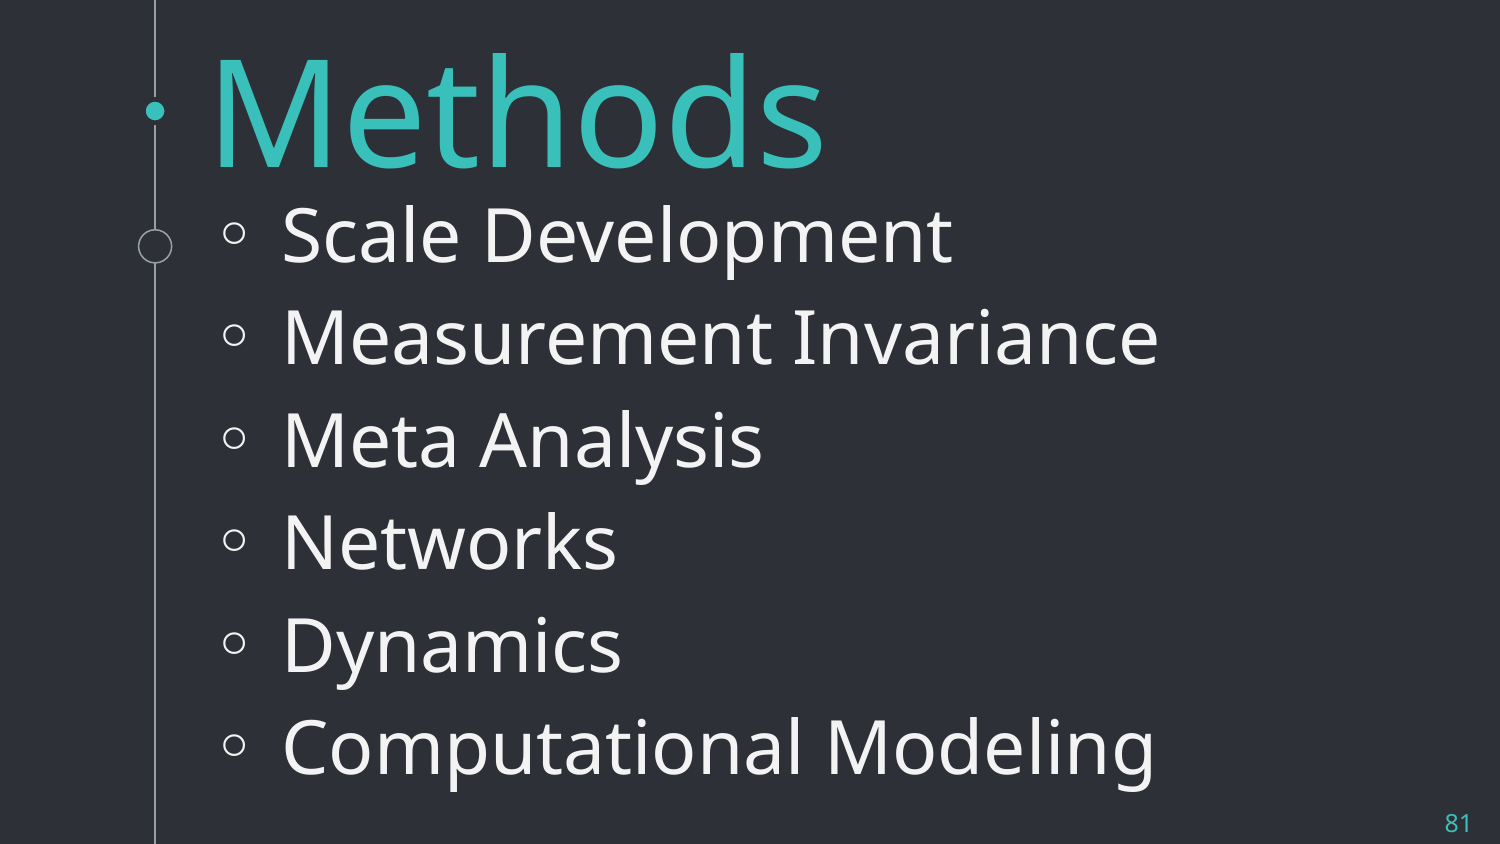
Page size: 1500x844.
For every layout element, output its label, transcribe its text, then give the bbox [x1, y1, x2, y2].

list Scale Development Measurement Invariance Meta Analysis Networks Dynamics Computational Modeling [191, 213, 1317, 784]
slide_number 81 [1398, 792, 1489, 844]
text_box Methods [191, 156, 1413, 213]
